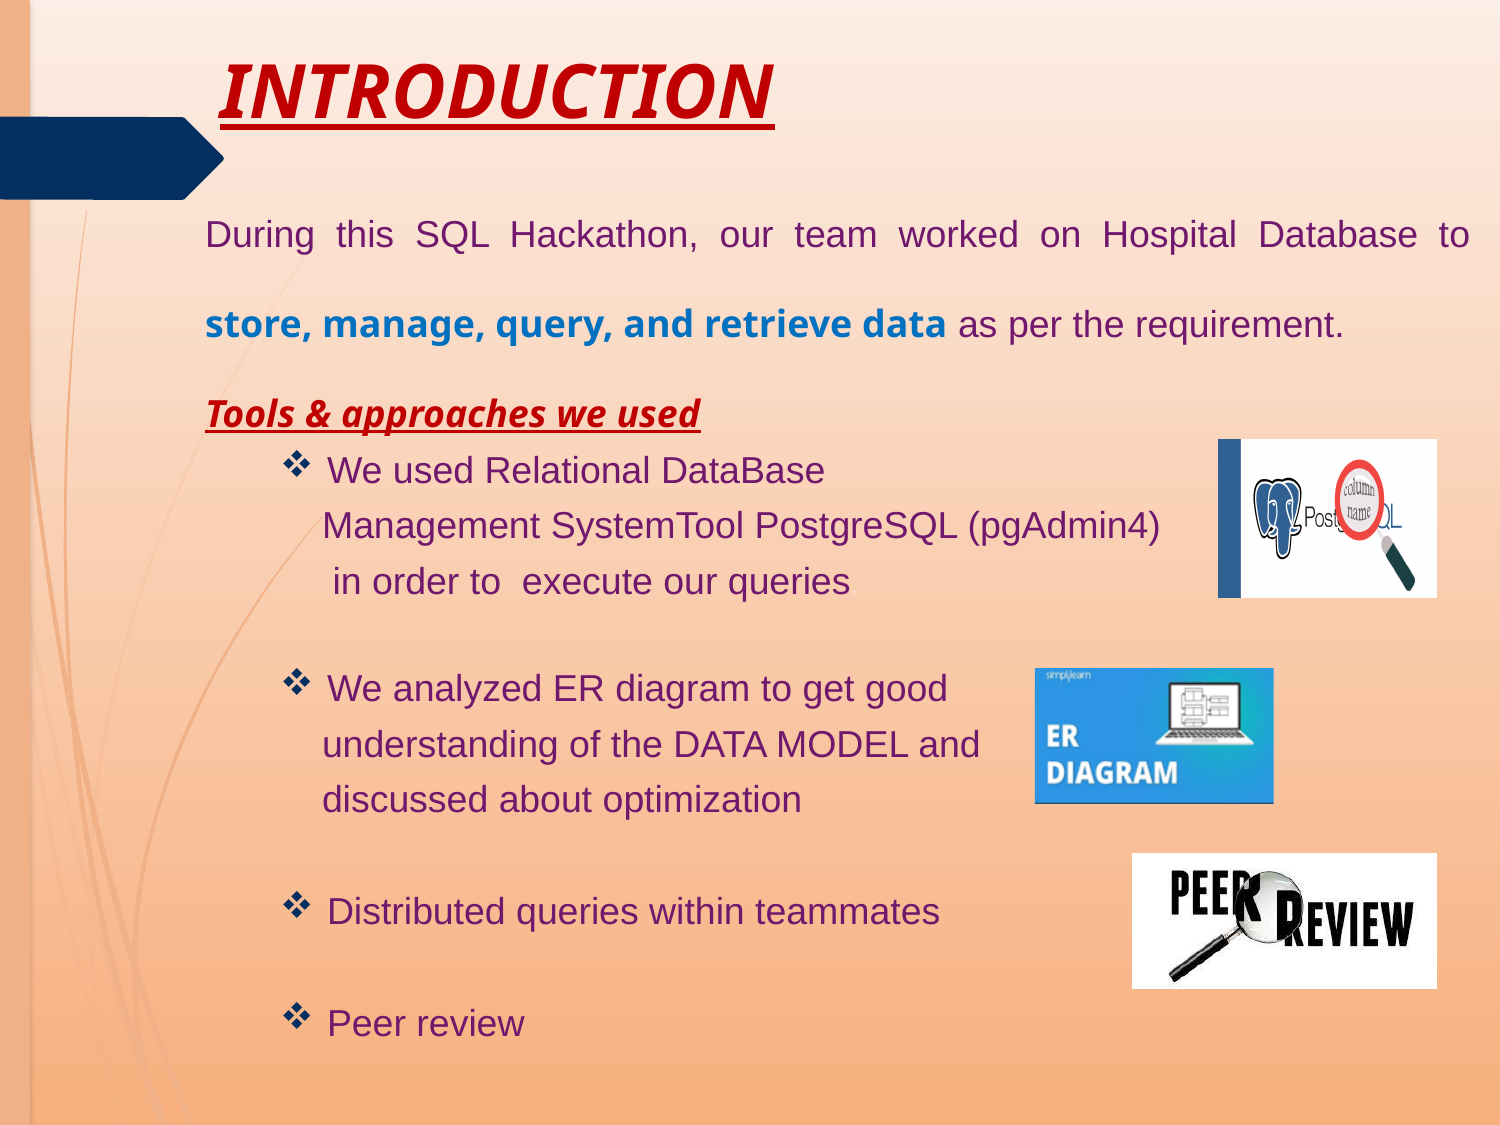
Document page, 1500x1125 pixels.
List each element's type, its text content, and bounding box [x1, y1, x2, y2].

title INTRODUCTION [205, 20, 1310, 157]
picture [1132, 853, 1437, 990]
picture [1218, 439, 1437, 599]
list During this SQL Hackathon, our team worked on Hospital Database to store, manage, query, and retrieve data as per the requirement. Tools & approaches we used We used Relational DataBase Management SystemTool PostgreSQL (pgAdmin4) in order to execute our queries. We analyzed ER diagram to get good understanding of the DATA MODEL and discussed about optimization Distributed queries within teammates Peer review [190, 157, 1486, 1077]
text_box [1034, 667, 1274, 804]
